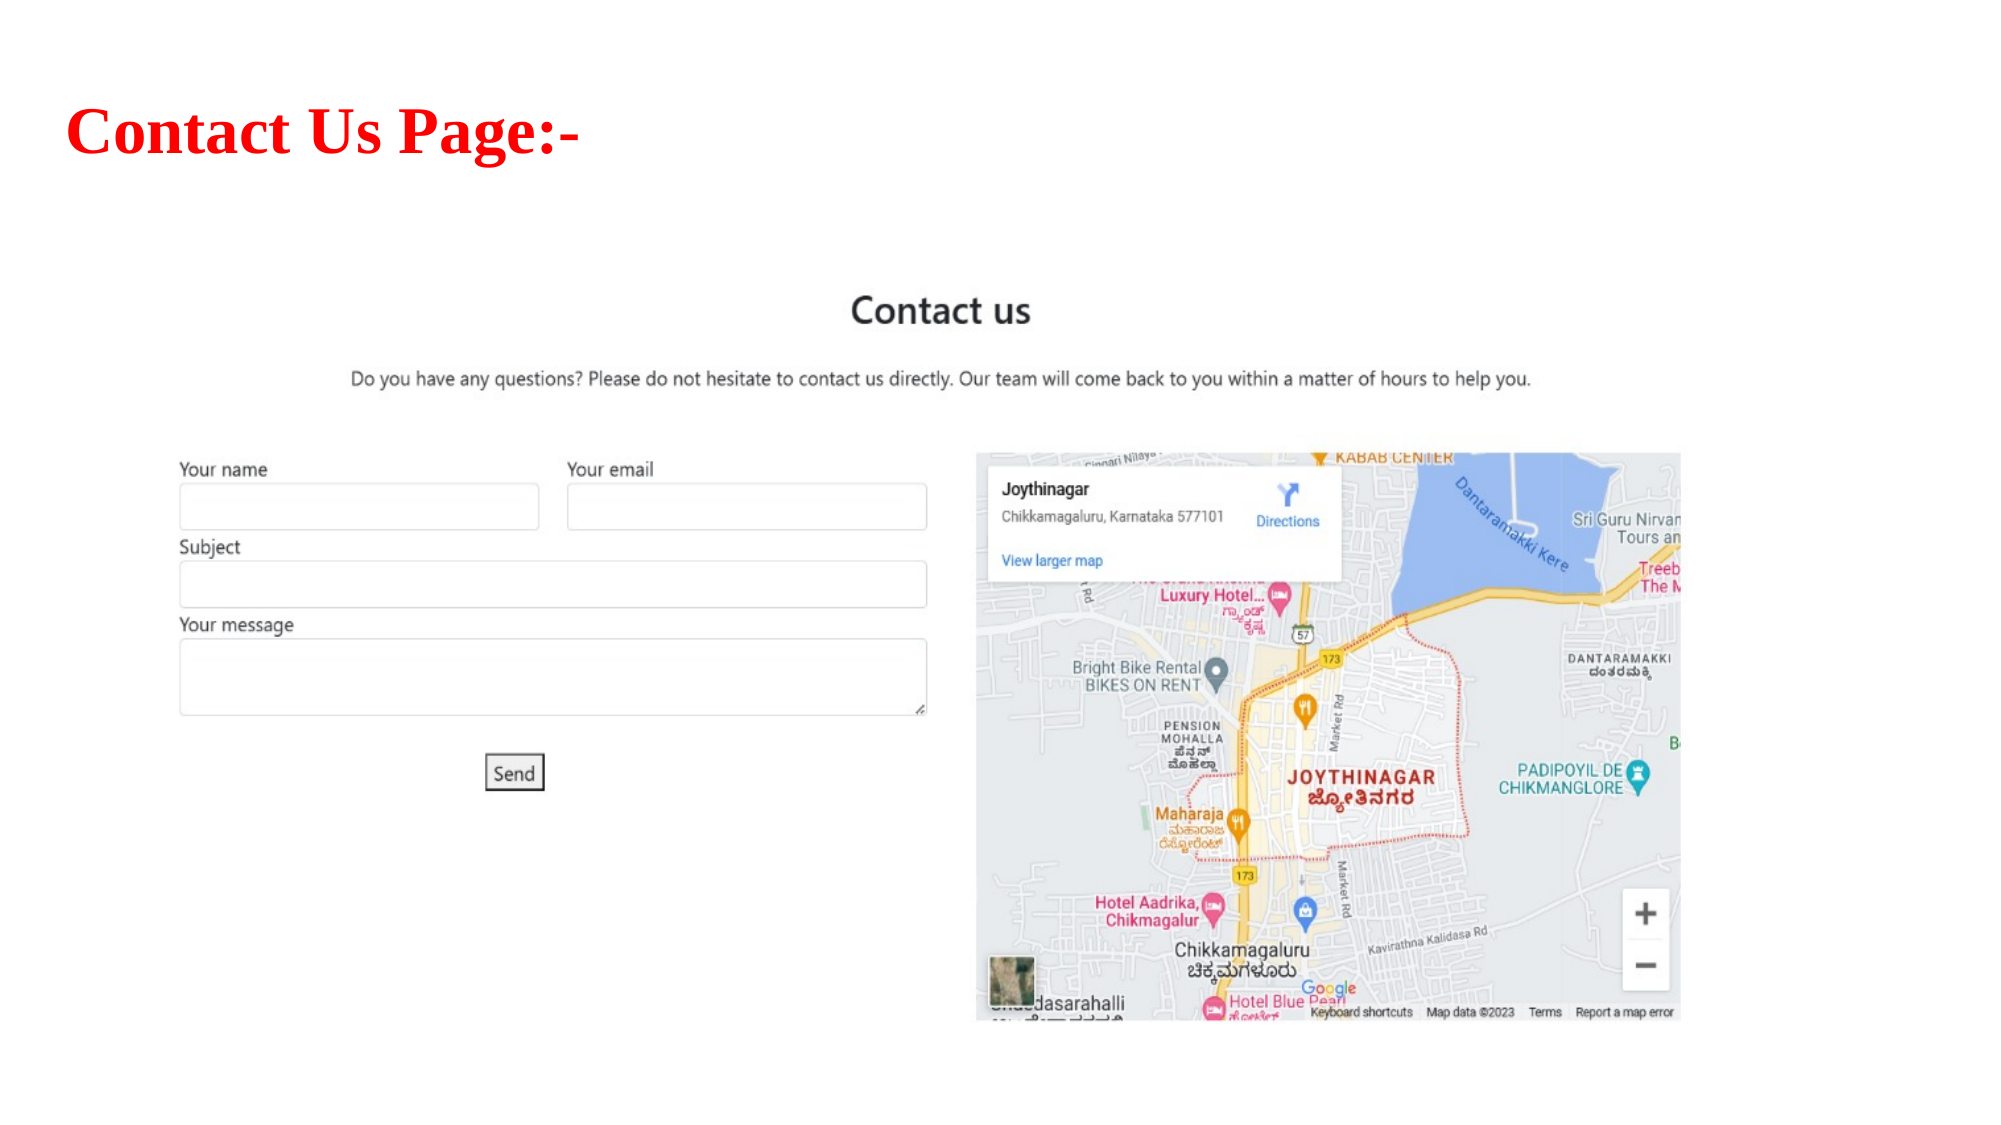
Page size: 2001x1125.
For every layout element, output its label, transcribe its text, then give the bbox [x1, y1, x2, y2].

text_box Contact Us Page:- [0, 0, 2000, 175]
picture [83, 208, 1772, 1063]
